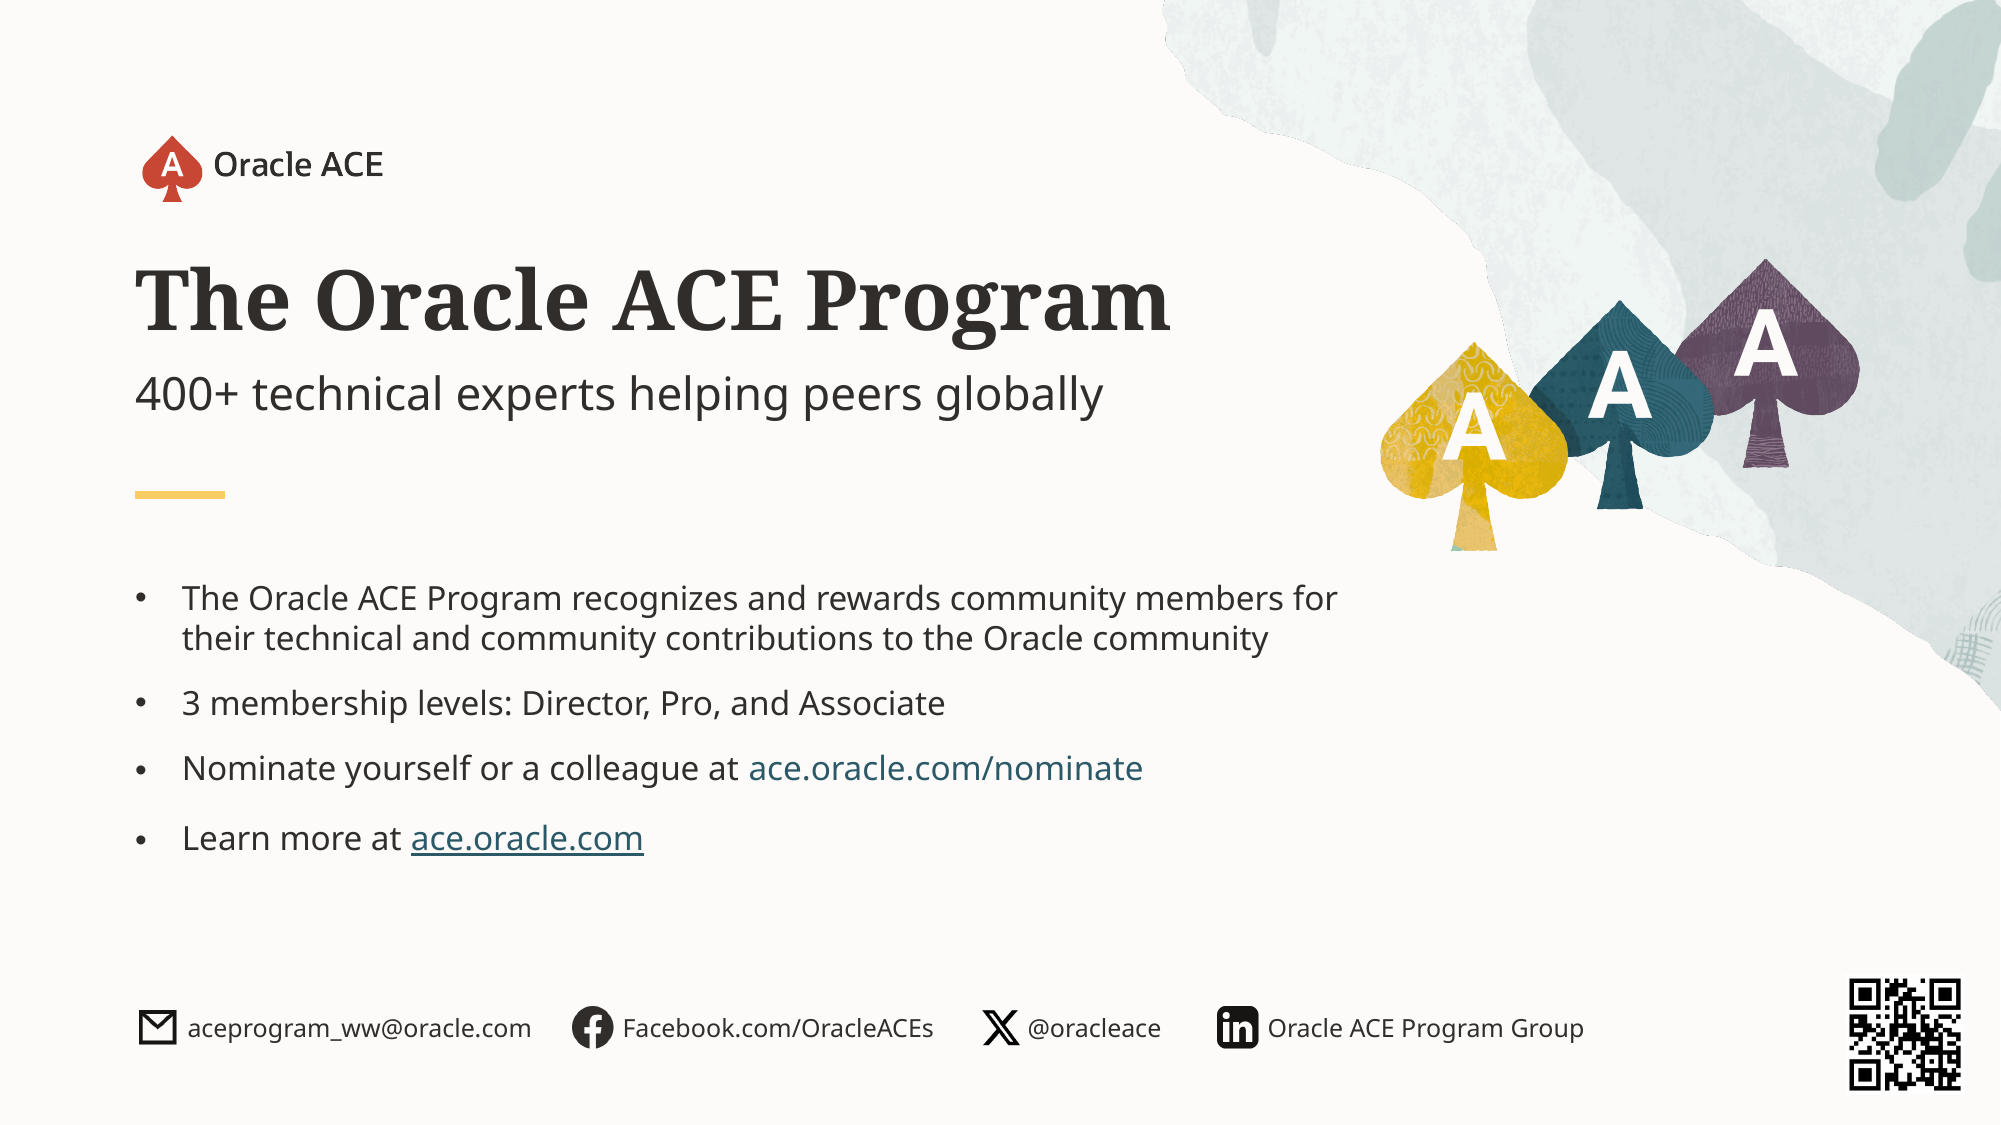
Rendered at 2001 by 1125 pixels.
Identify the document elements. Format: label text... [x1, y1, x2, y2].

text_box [135, 1005, 1603, 1051]
text_box The Oracle ACE Program recognizes and rewards community members for their technical and community contributions to the Oracle community 3 membership levels: Director, Pro, and Associate Nominate yourself or a colleague at ace.oracle.com/nominate Learn more at ace.oracle.com [134, 569, 1395, 871]
text_box The Oracle ACE Program 400+ technical experts helping peers globally [134, 254, 1162, 420]
picture [1162, 0, 2001, 721]
picture [112, 108, 413, 229]
picture [1844, 974, 1966, 1096]
